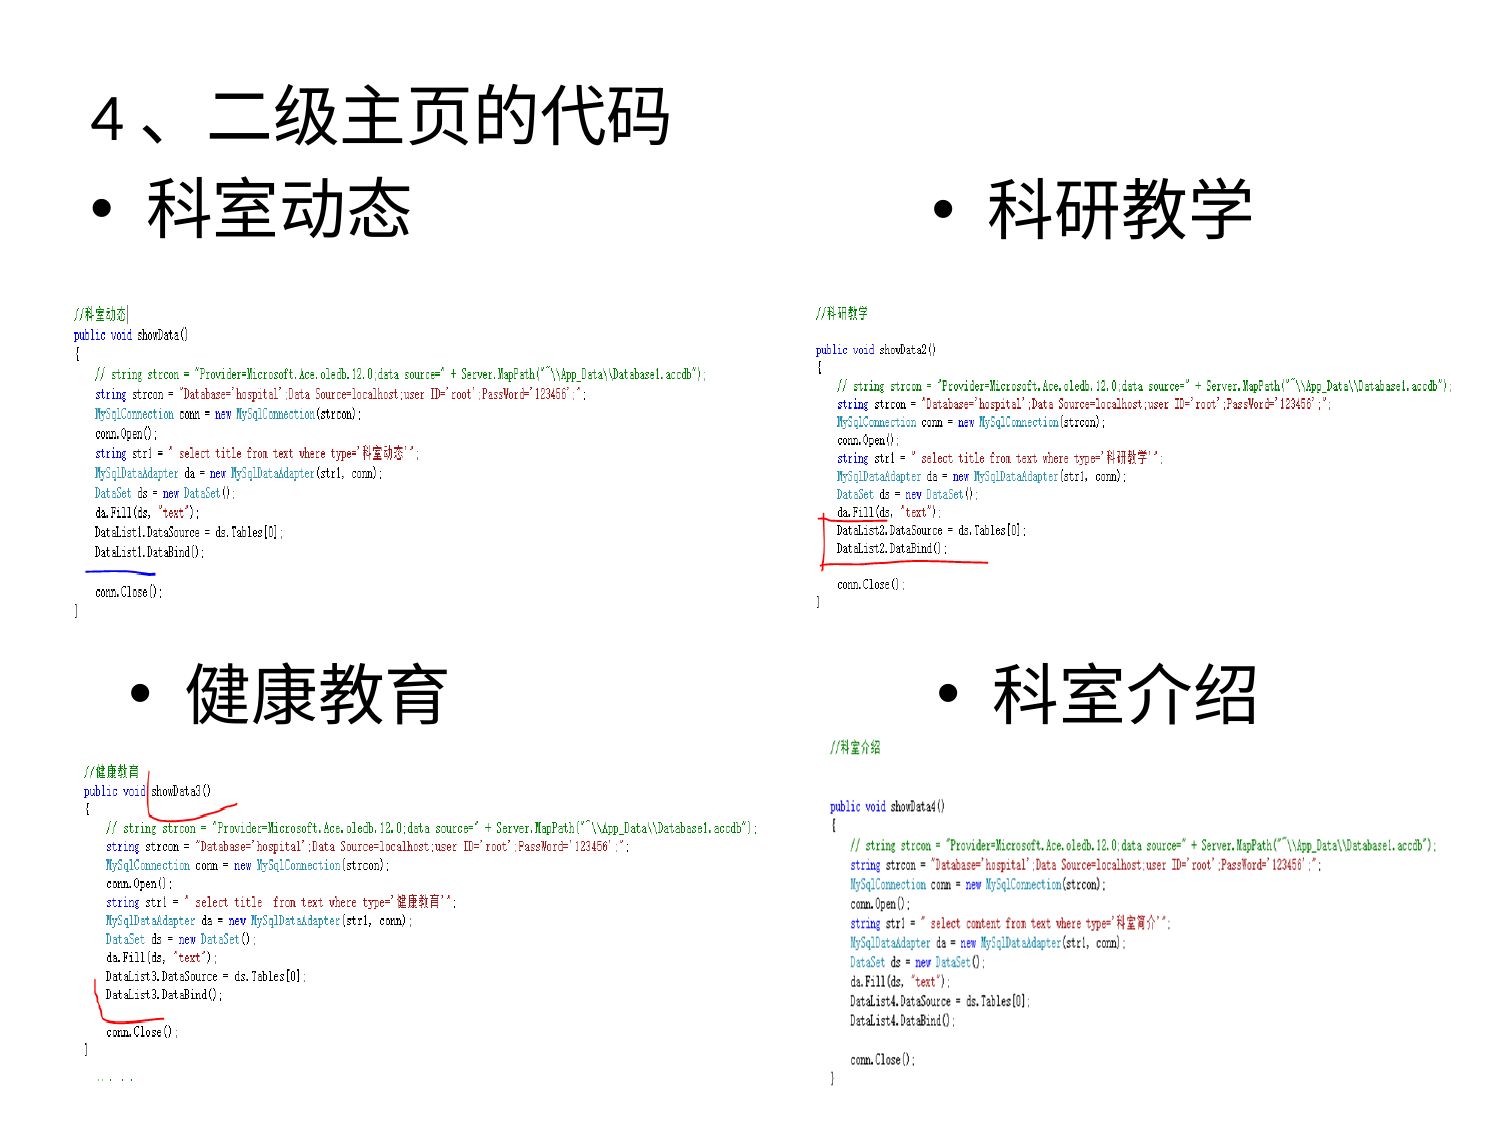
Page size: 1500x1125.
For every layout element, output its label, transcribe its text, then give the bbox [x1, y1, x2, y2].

text_box 科室介绍 [921, 645, 1275, 729]
list 4、二级主页的代码 科室动态 [75, 66, 1425, 1005]
picture [812, 730, 1447, 1102]
text_box 科研教学 [916, 160, 1270, 256]
picture [796, 302, 1463, 622]
text_box 健康教育 [113, 645, 467, 740]
picture [65, 302, 716, 622]
picture [67, 751, 765, 1082]
